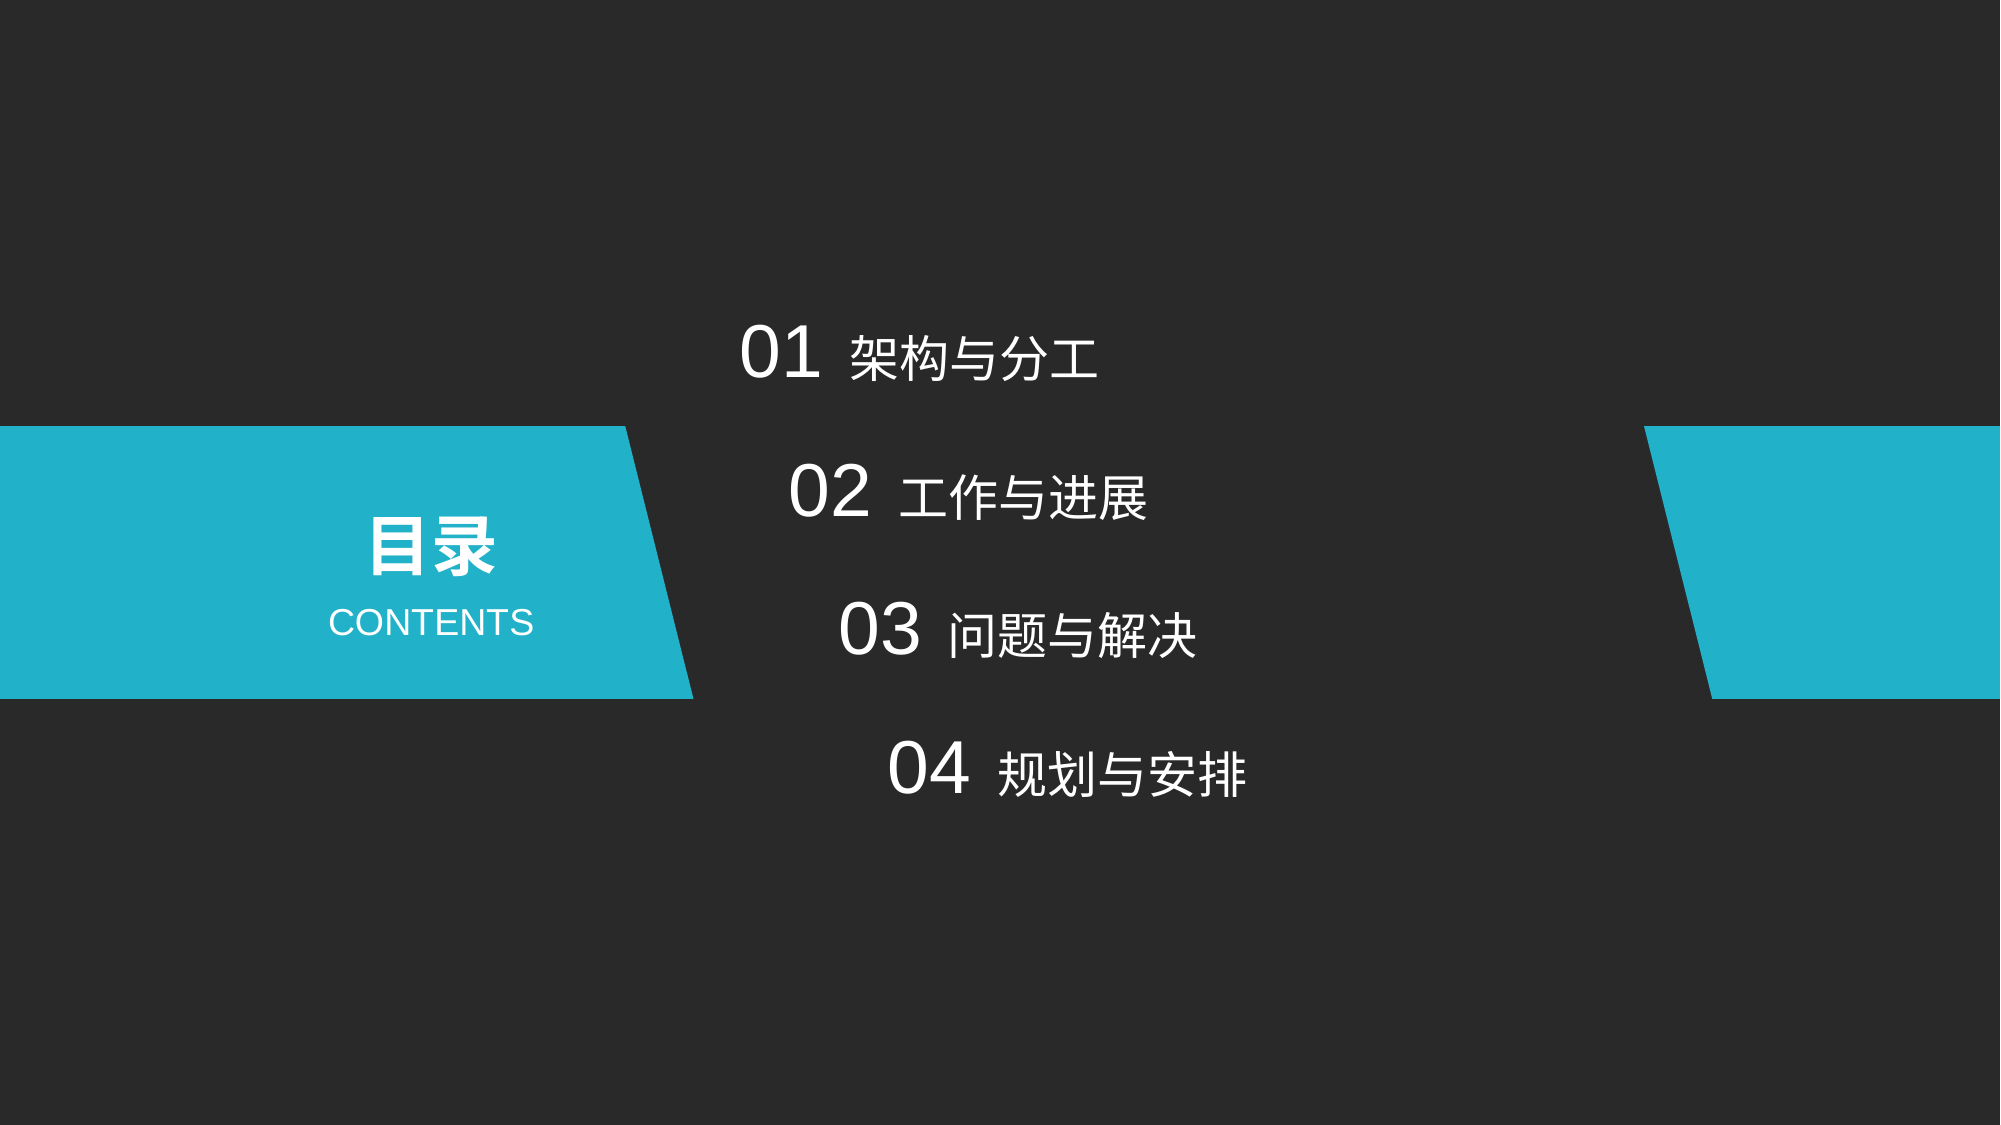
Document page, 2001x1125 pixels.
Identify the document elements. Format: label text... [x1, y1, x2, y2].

text_box [0, 424, 695, 700]
text_box 目录 CONTENTS [239, 472, 623, 650]
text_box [724, 295, 1567, 817]
text_box [1642, 424, 2000, 700]
